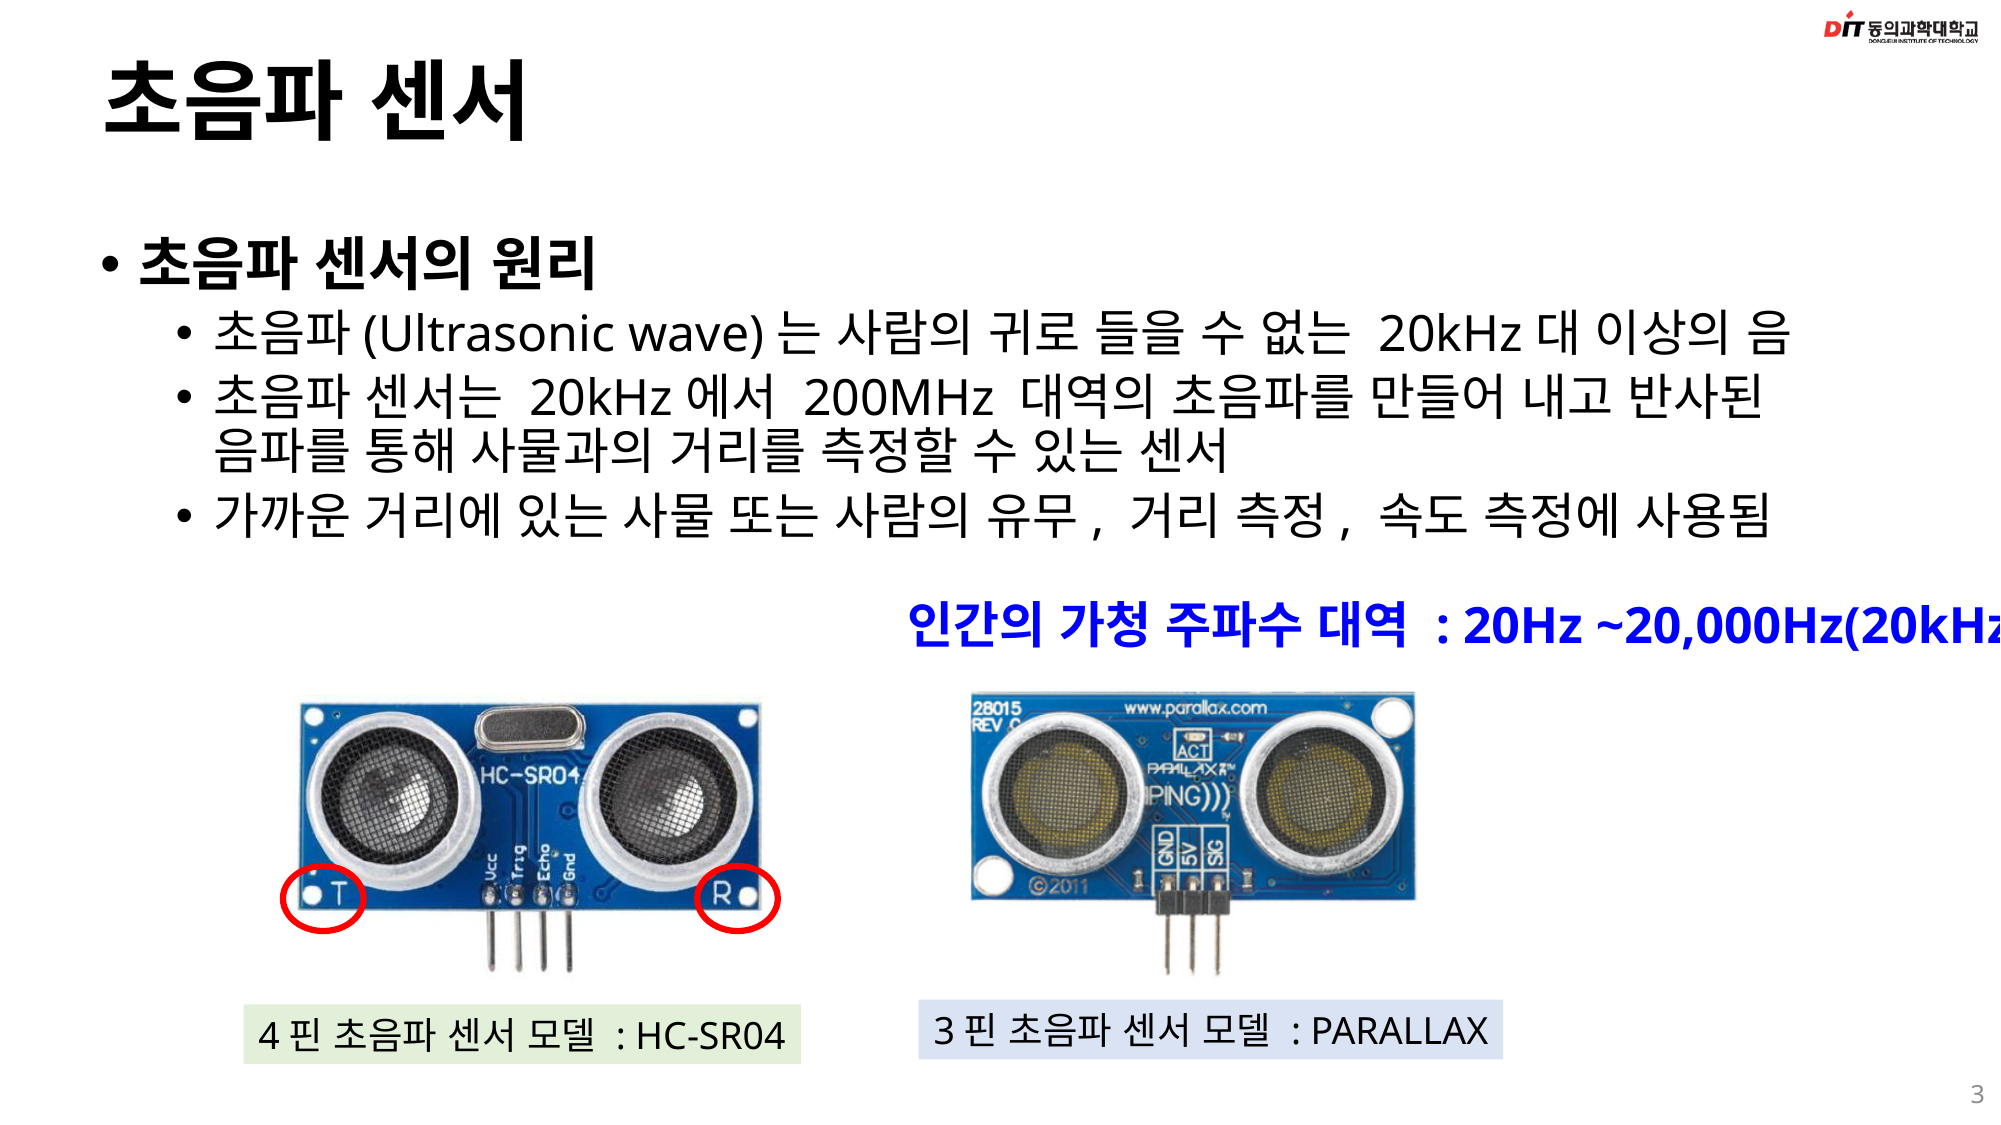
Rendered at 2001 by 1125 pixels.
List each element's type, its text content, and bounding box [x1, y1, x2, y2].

text_box 초음파 센서의 원리 초음파(Ultrasonic wave)는 사람의 귀로 들을 수 없는 20kHz대 이상의 음 초음파 센서는 20kHz에서 200MHz 대역의 초음파를 만들어 내고 반사된 음파를 통해 사물과의 거리를 측정할 수 있는 센서 가까운 거리에 있는 사물 또는 사람의 유무, 거리 측정, 속도 측정에 사용됨 [85, 227, 1919, 1082]
picture [1824, 10, 1978, 43]
text_box [281, 876, 292, 921]
text_box [764, 872, 779, 925]
text_box 3핀 초음파 센서 모델 : PARALLAX [918, 999, 1504, 1060]
slide_number 3 [1931, 1065, 2000, 1125]
text_box 초음파 센서 [87, 50, 1597, 161]
text_box 인간의 가청 주파수 대역 : 20Hz ~20,000Hz(20kHz) [892, 586, 2000, 662]
picture [292, 691, 764, 984]
text_box 4핀 초음파 센서 모델 : HC-SR04 [243, 1004, 801, 1065]
picture [970, 691, 1419, 979]
